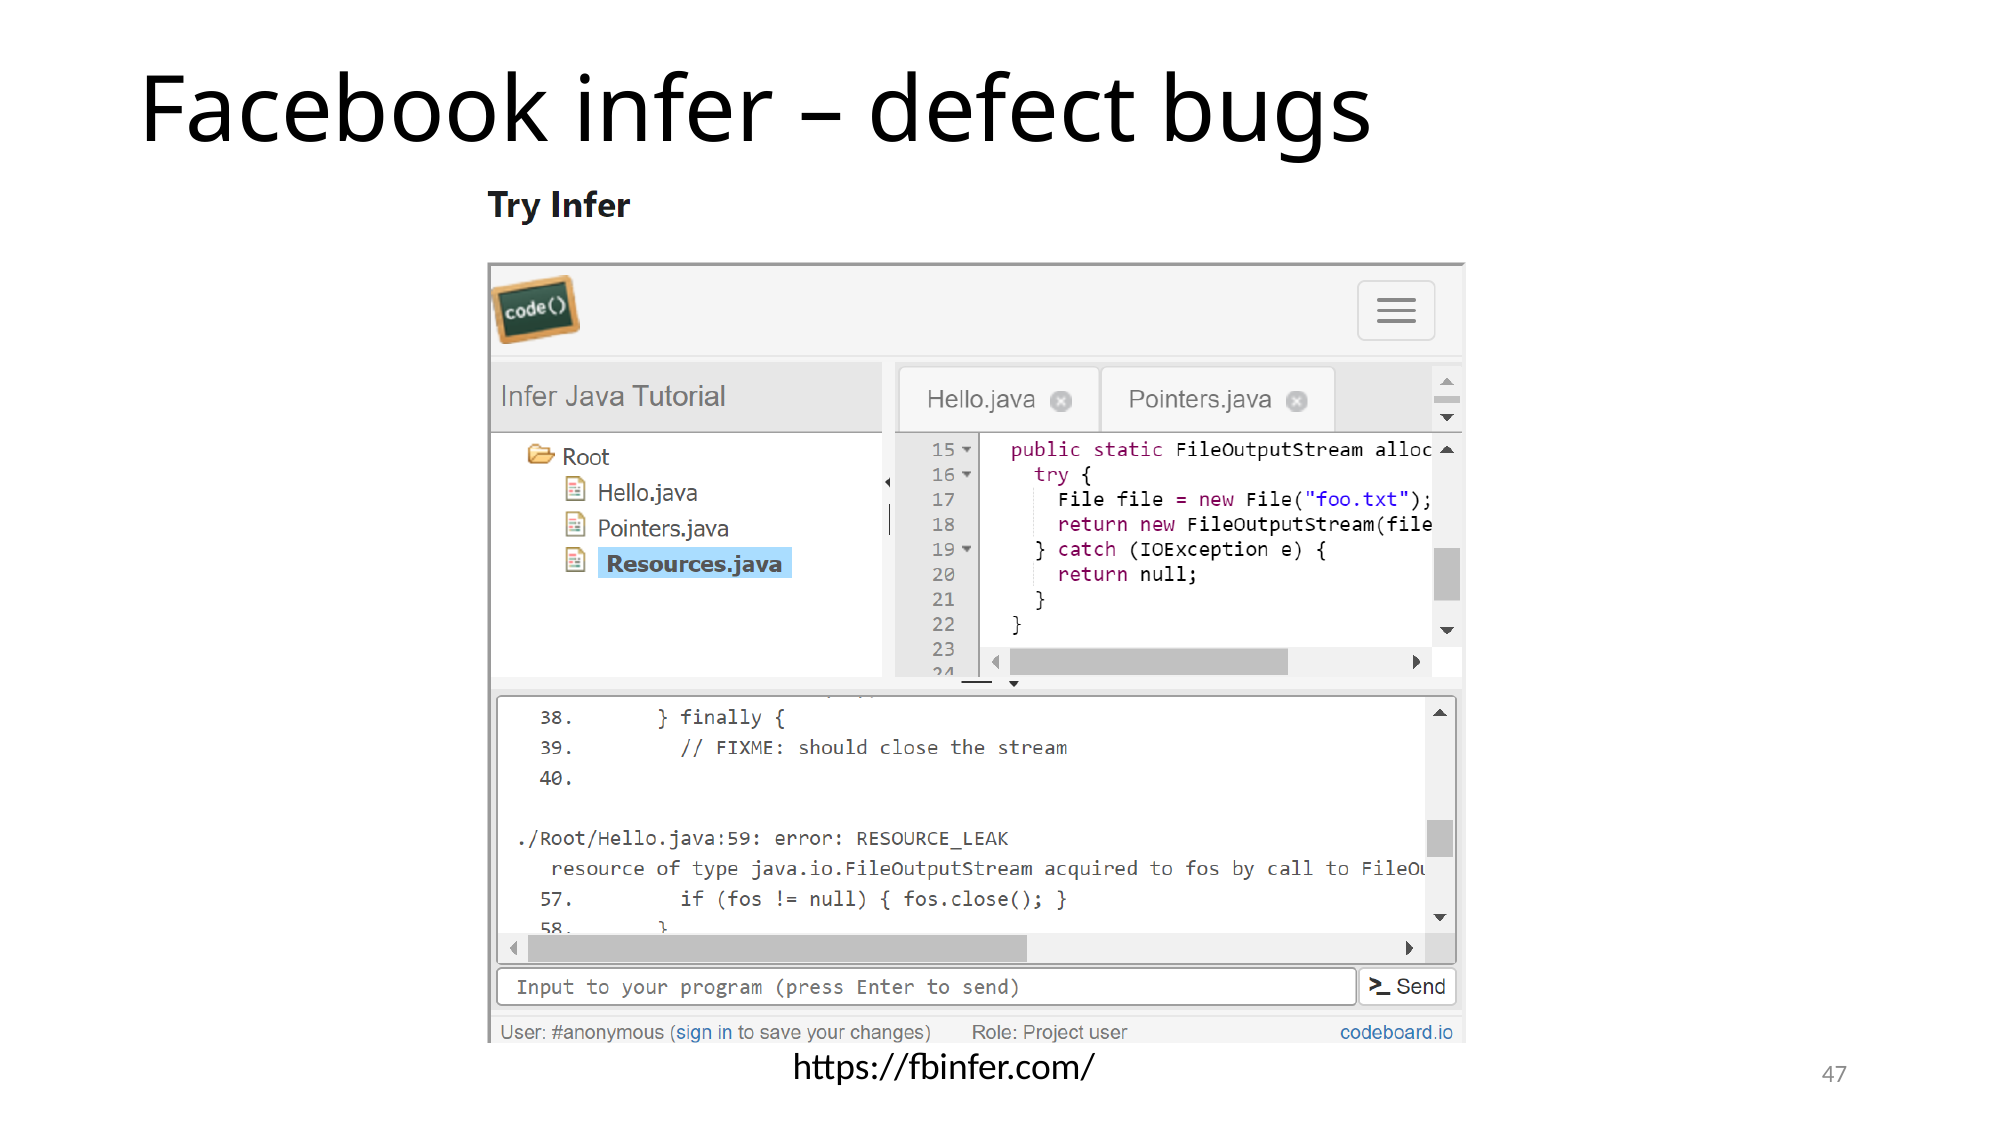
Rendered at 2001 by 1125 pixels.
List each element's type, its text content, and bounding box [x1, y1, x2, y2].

picture [463, 174, 1508, 1043]
text_box https://fbinfer.com/ [777, 1034, 1528, 1094]
title Facebook infer – defect bugs [123, 3, 1849, 221]
slide_number 47 [1412, 1042, 1863, 1103]
